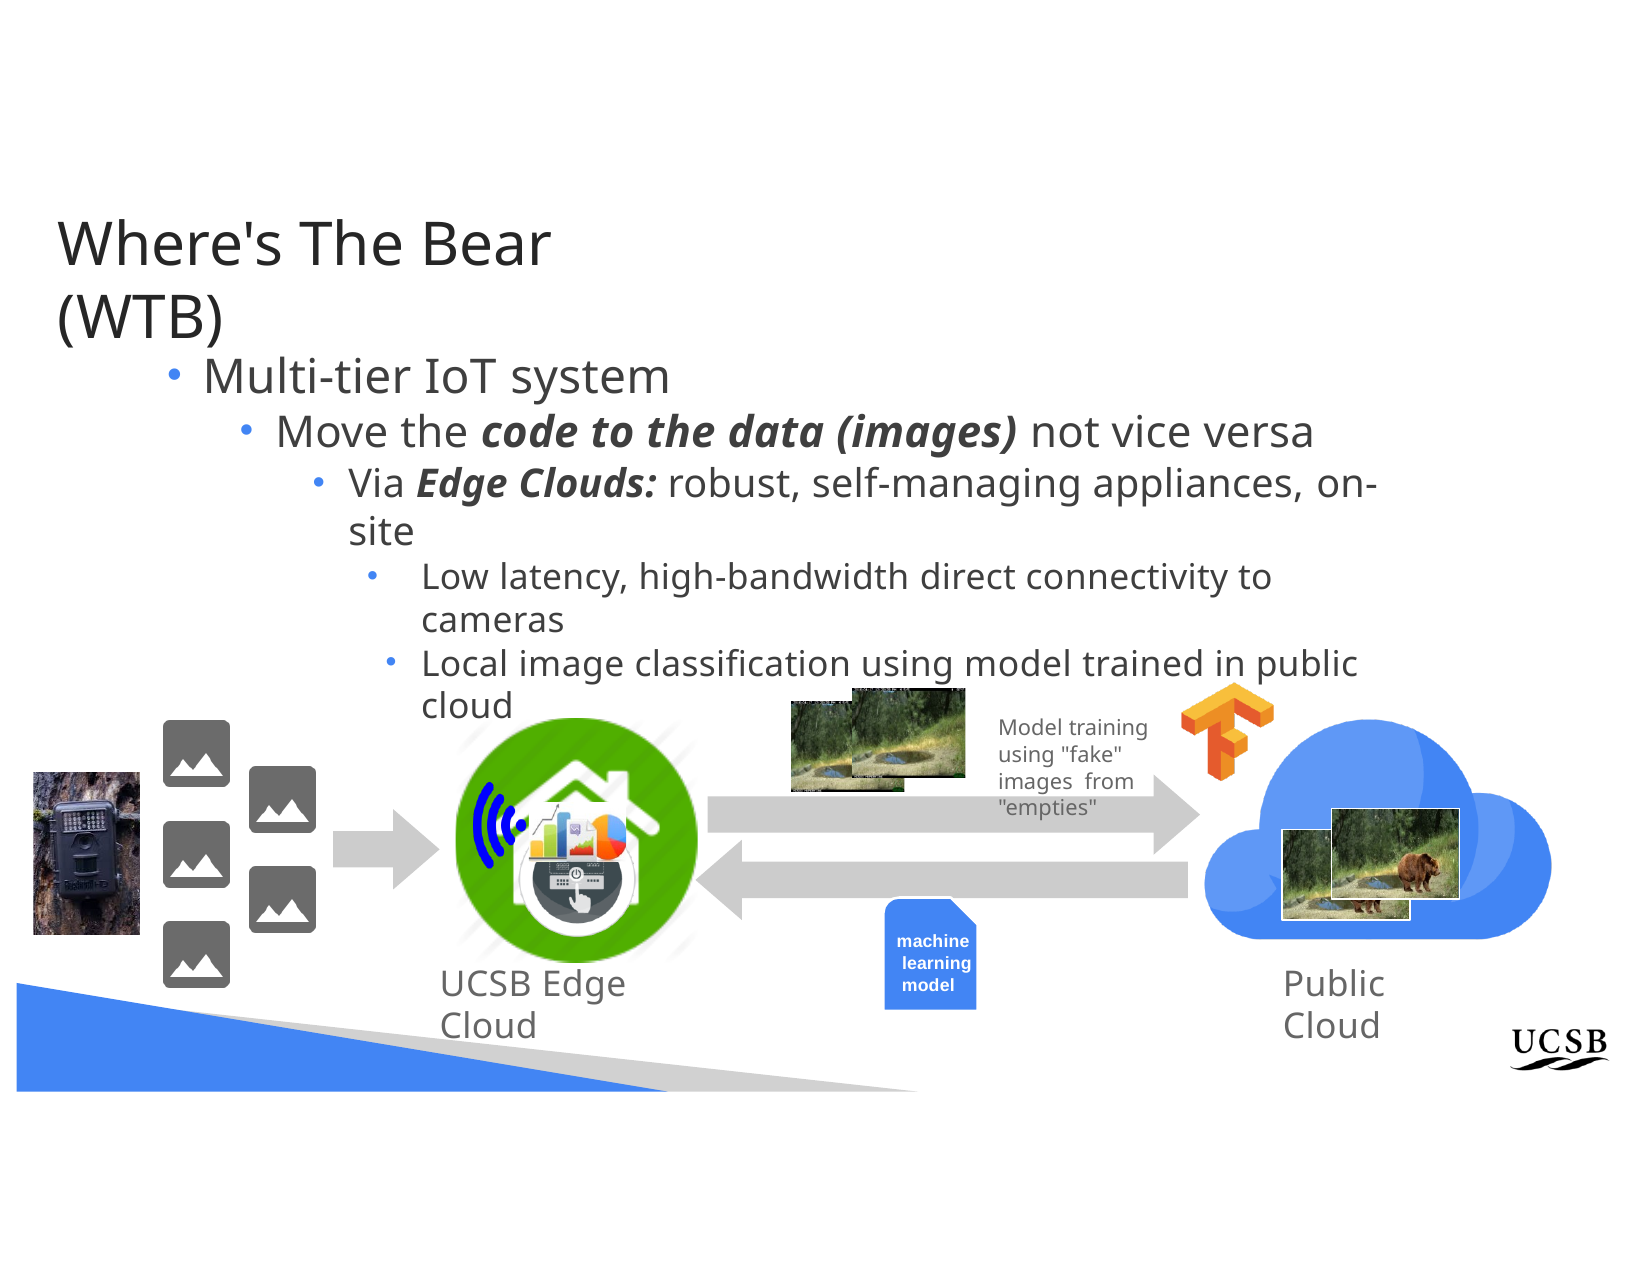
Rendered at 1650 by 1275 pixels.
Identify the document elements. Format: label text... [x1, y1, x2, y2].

text_box machine learning model [894, 927, 973, 996]
text_box Multi-tier IoT system Move the code to the data (images) not vice versa Via Edge Clouds: robust, self-managing appliances, on-site Low latency, high-bandwidth direct connectivity to cameras Local image classification using model trained in public cloud [163, 342, 1428, 726]
text_box Model training using "fake" images from "empties" [996, 711, 1192, 821]
text_box [455, 718, 698, 957]
text_box UCSB Edge Cloud [437, 957, 717, 1046]
text_box [33, 772, 140, 935]
text_box Public Cloud [1280, 957, 1488, 1046]
text_box [464, 779, 538, 871]
text_box [333, 809, 440, 890]
text_box [1172, 673, 1283, 790]
text_box [151, 708, 241, 798]
text_box [1331, 808, 1460, 899]
text_box [1508, 1025, 1612, 1073]
title Where's The Bear (WTB) [55, 203, 714, 419]
text_box [237, 855, 327, 945]
text_box [484, 818, 673, 940]
text_box [528, 802, 627, 862]
text_box [1281, 829, 1410, 920]
text_box [852, 688, 966, 778]
text_box [883, 897, 978, 1011]
text_box [151, 809, 241, 899]
text_box [1167, 708, 1565, 953]
text_box [791, 701, 905, 792]
text_box [151, 909, 241, 999]
text_box [237, 754, 327, 844]
text_box [695, 839, 1188, 921]
text_box [707, 796, 1201, 855]
